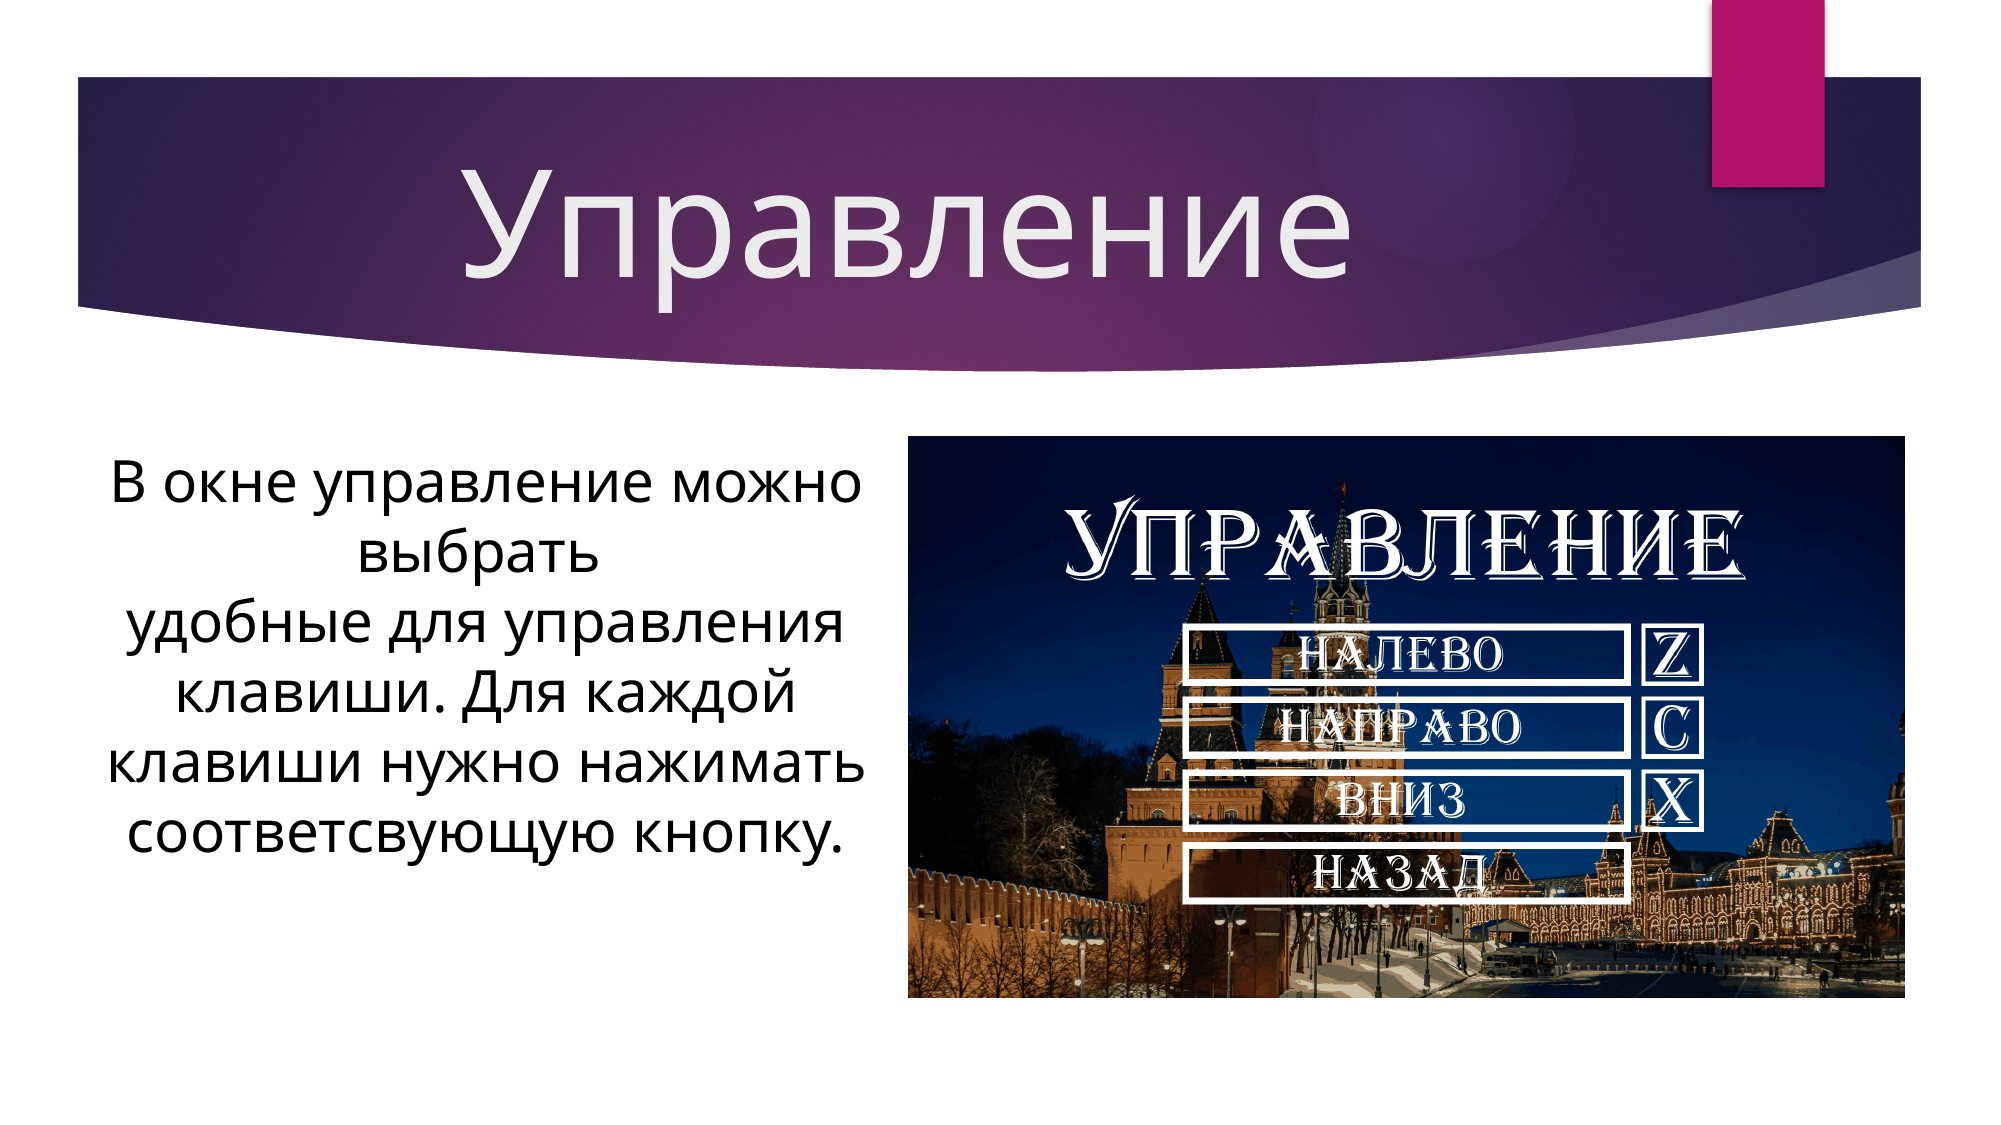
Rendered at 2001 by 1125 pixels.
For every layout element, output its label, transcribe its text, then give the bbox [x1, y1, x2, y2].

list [907, 436, 1905, 998]
text_box В окне управление можно выбрать удобные для управления клавиши. Для каждой клавиши нужно нажимать соответсвующую кнопку. [64, 436, 906, 872]
title Управление [189, 159, 1627, 276]
